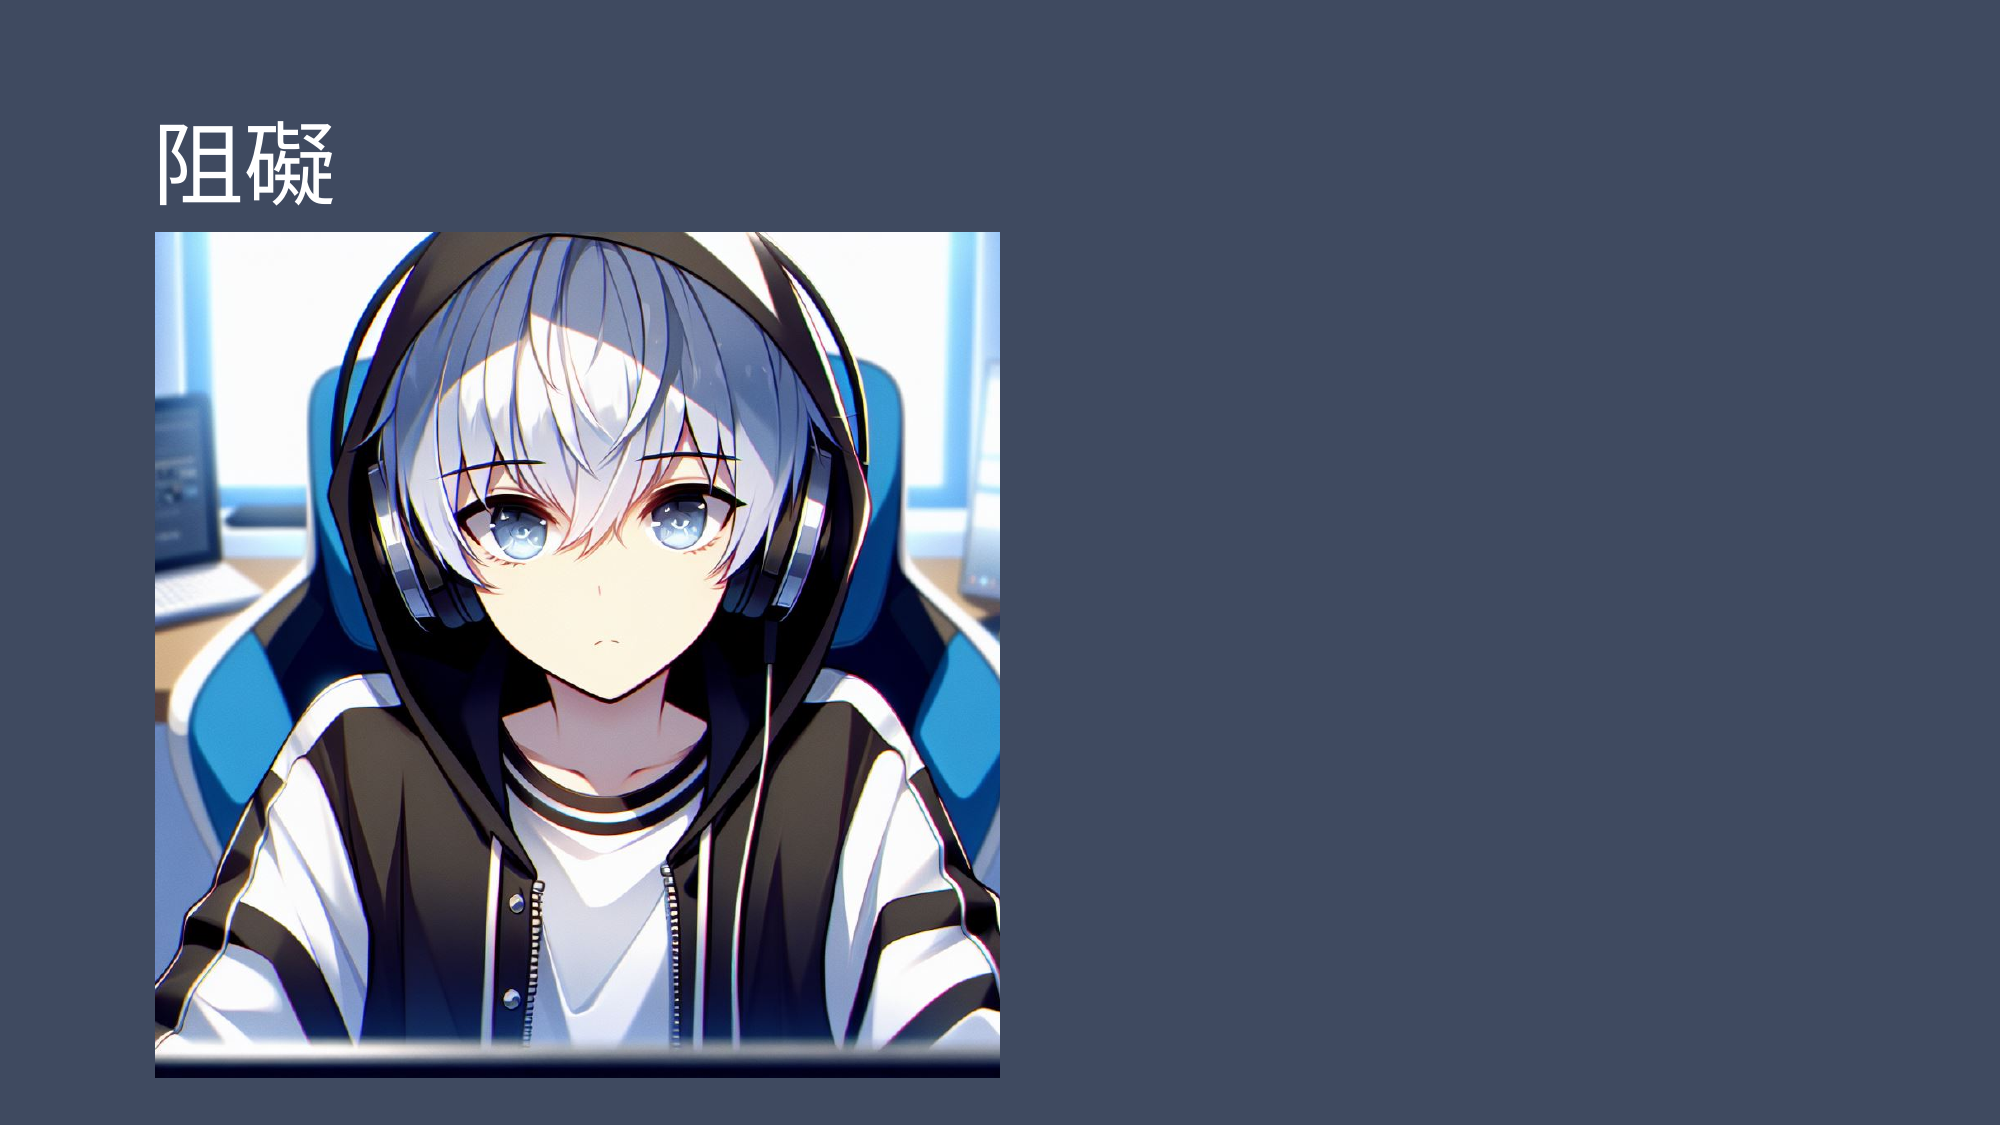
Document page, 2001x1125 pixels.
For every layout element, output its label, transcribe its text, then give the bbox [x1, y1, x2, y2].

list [154, 232, 1001, 1079]
title 阻礙 [137, 59, 1863, 278]
